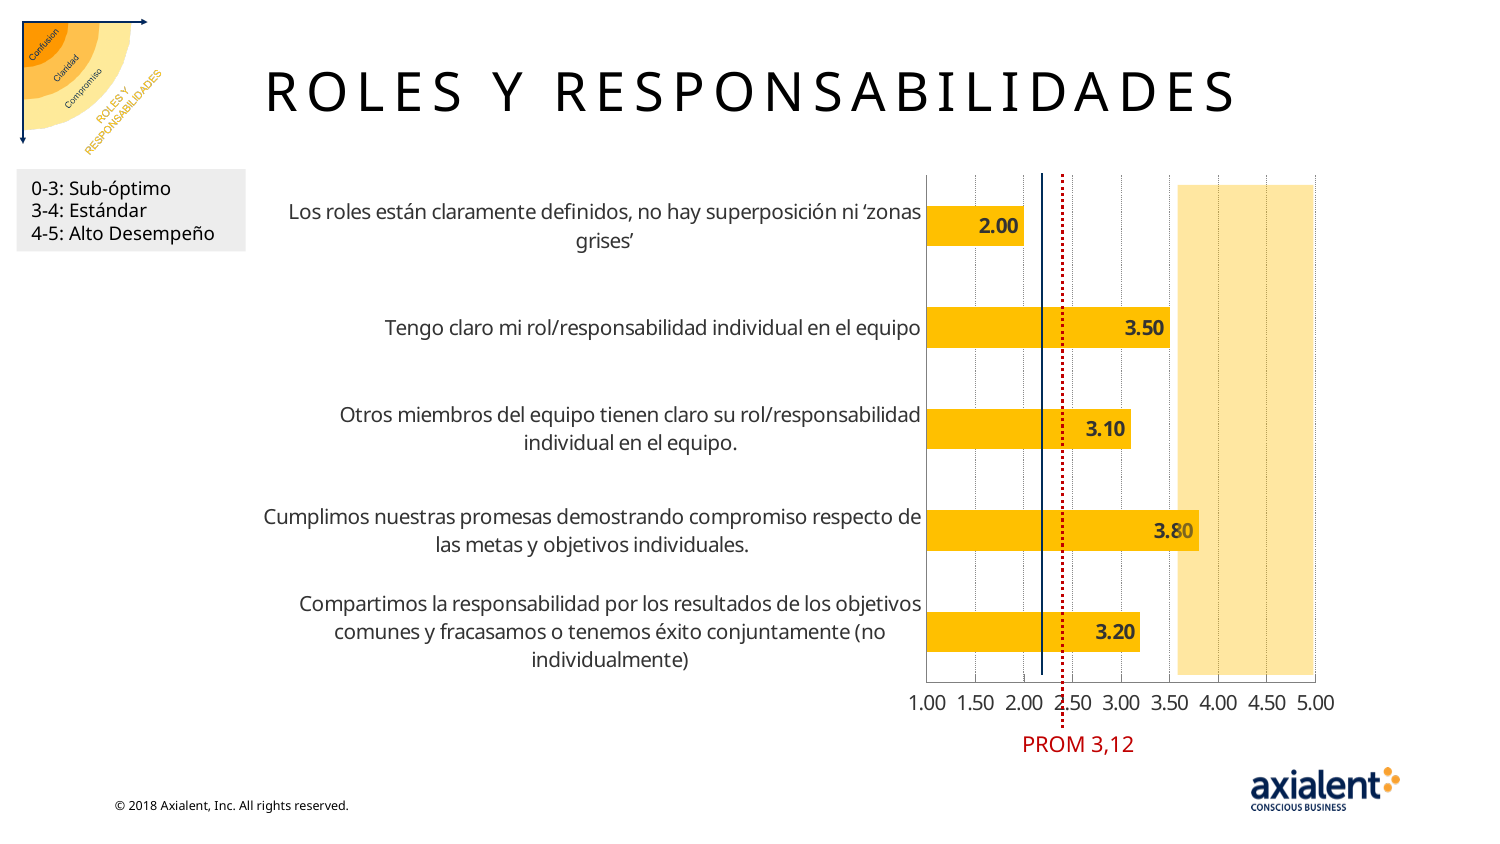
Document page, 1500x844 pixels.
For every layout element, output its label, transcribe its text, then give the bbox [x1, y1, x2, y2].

title Roles y responsabilidades [173, 56, 1400, 123]
picture [16, 15, 173, 166]
picture [1251, 767, 1400, 811]
text_box 0-3: Sub-óptimo 3-4: Estándar 4-5: Alto Desempeño [16, 169, 246, 252]
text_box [263, 164, 1356, 766]
